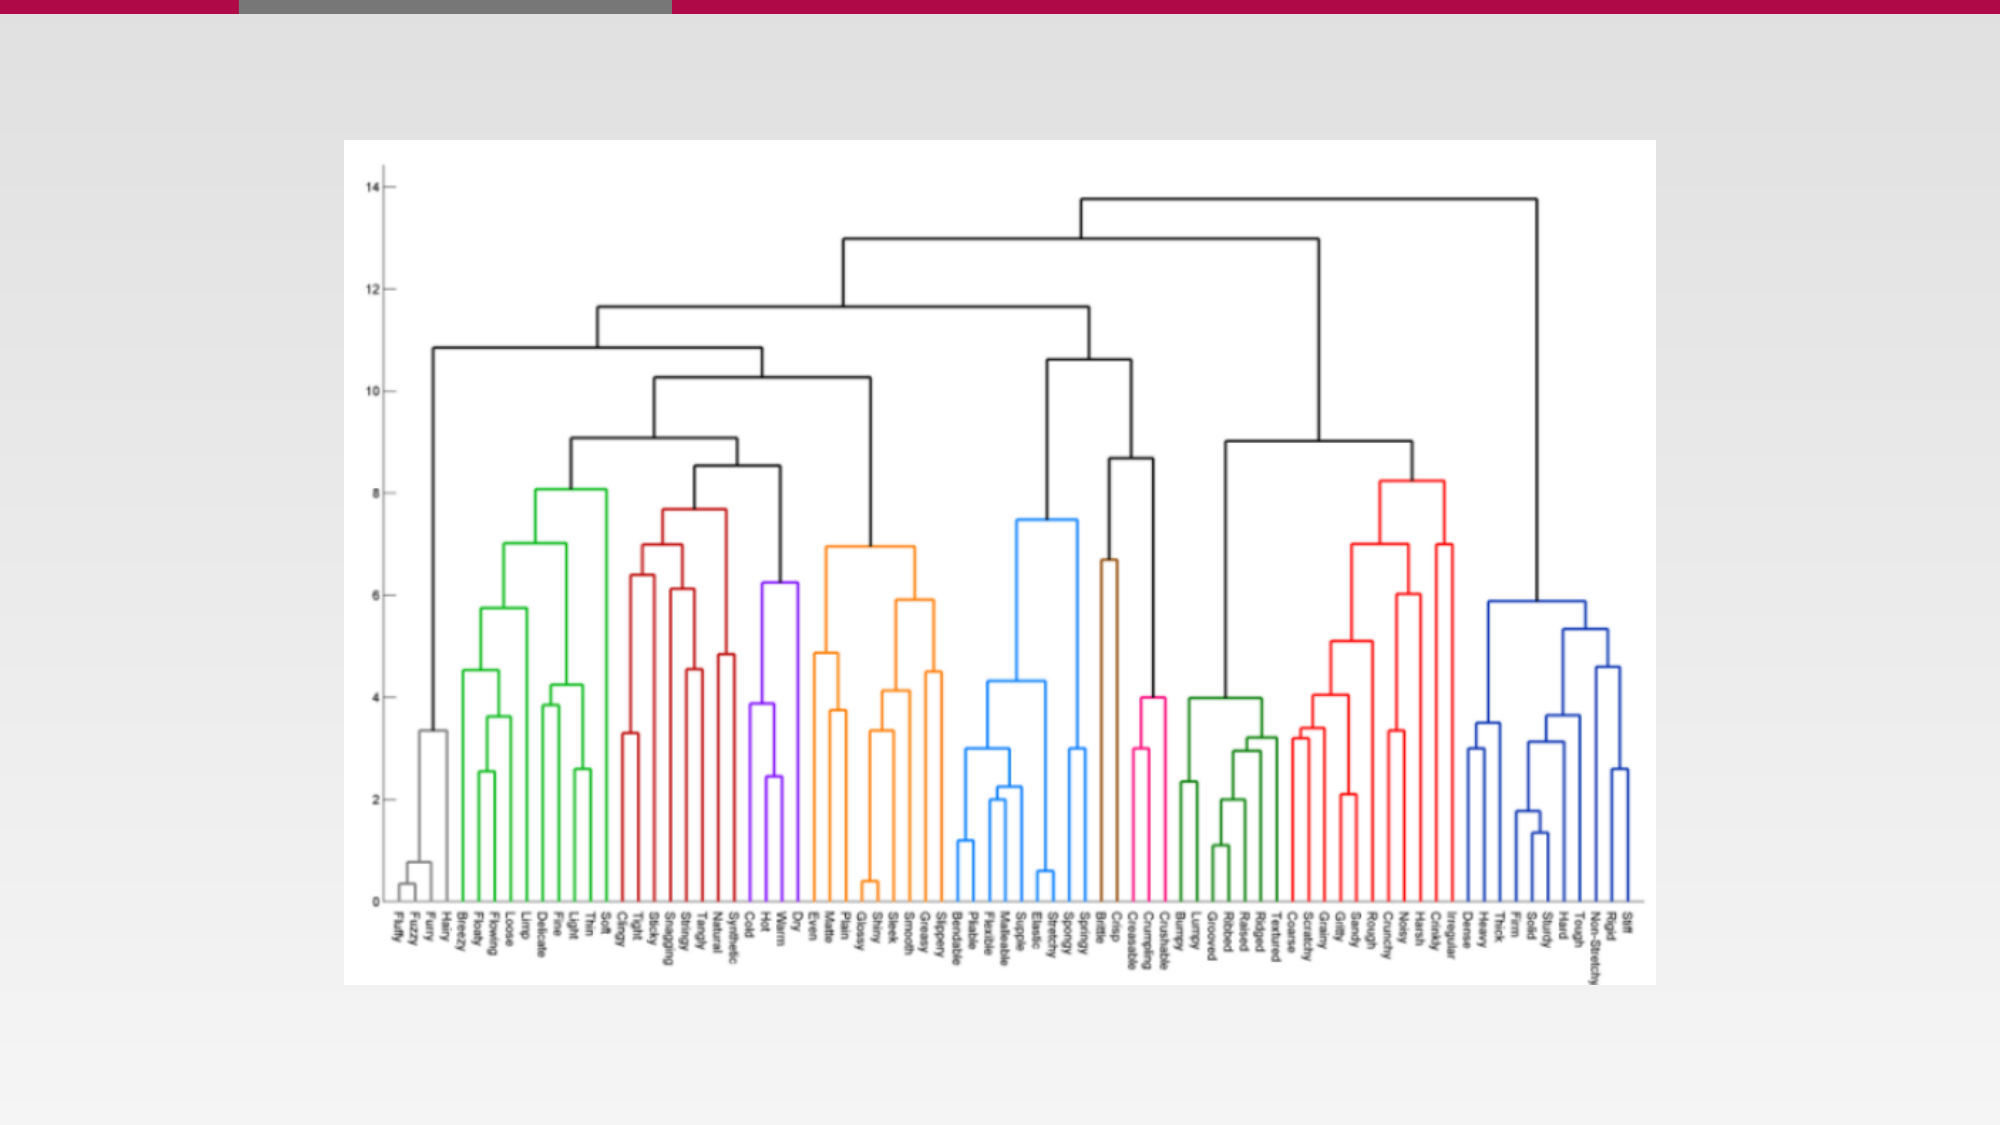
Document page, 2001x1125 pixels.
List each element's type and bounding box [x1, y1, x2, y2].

picture [343, 139, 1657, 986]
